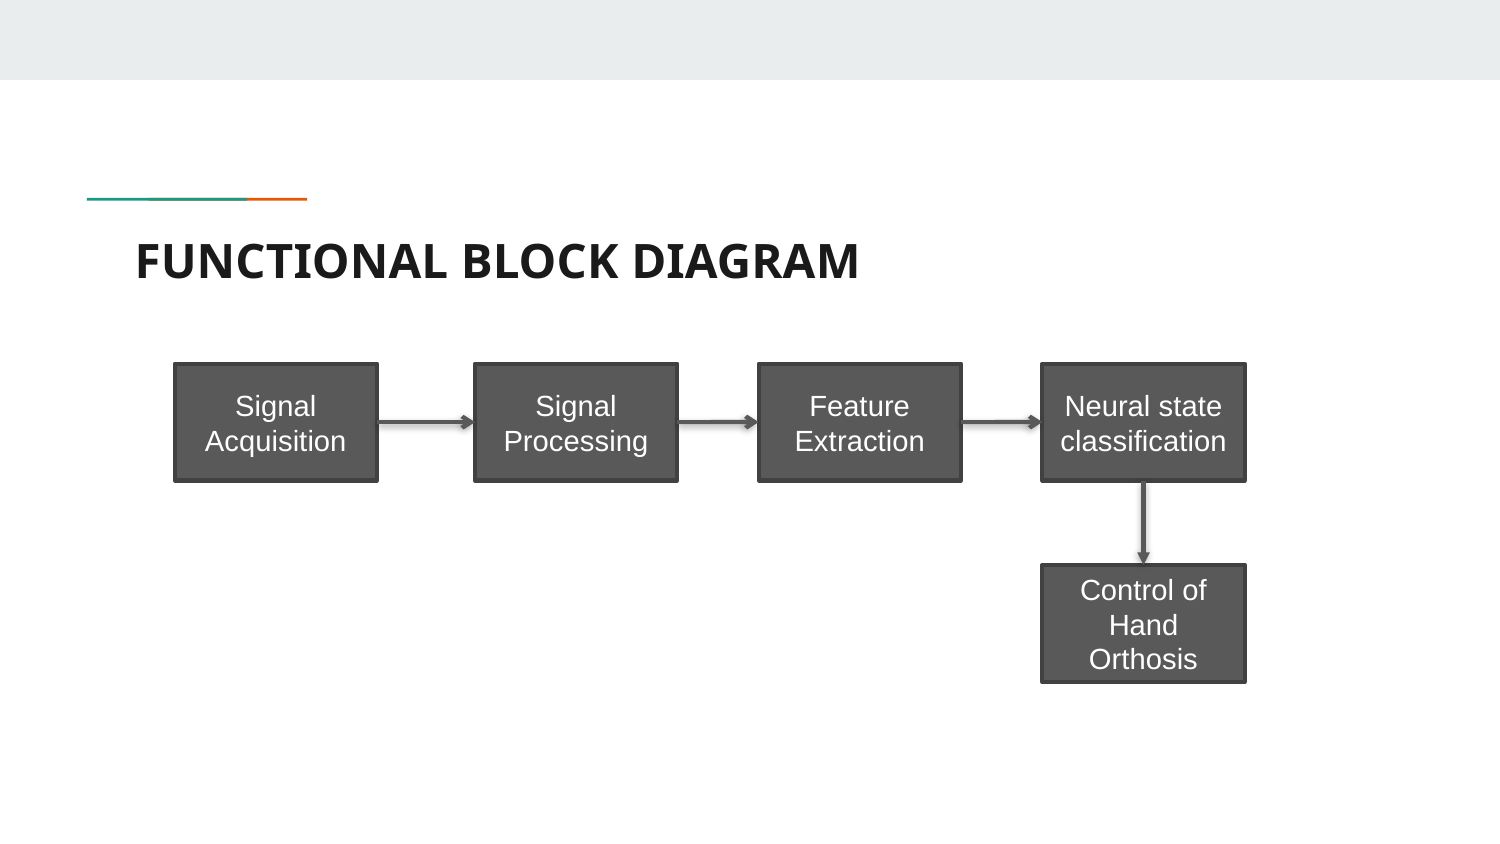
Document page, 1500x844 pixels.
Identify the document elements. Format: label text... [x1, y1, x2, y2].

title FUNCTIONAL BLOCK DIAGRAM [119, 216, 1381, 305]
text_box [174, 363, 1245, 683]
